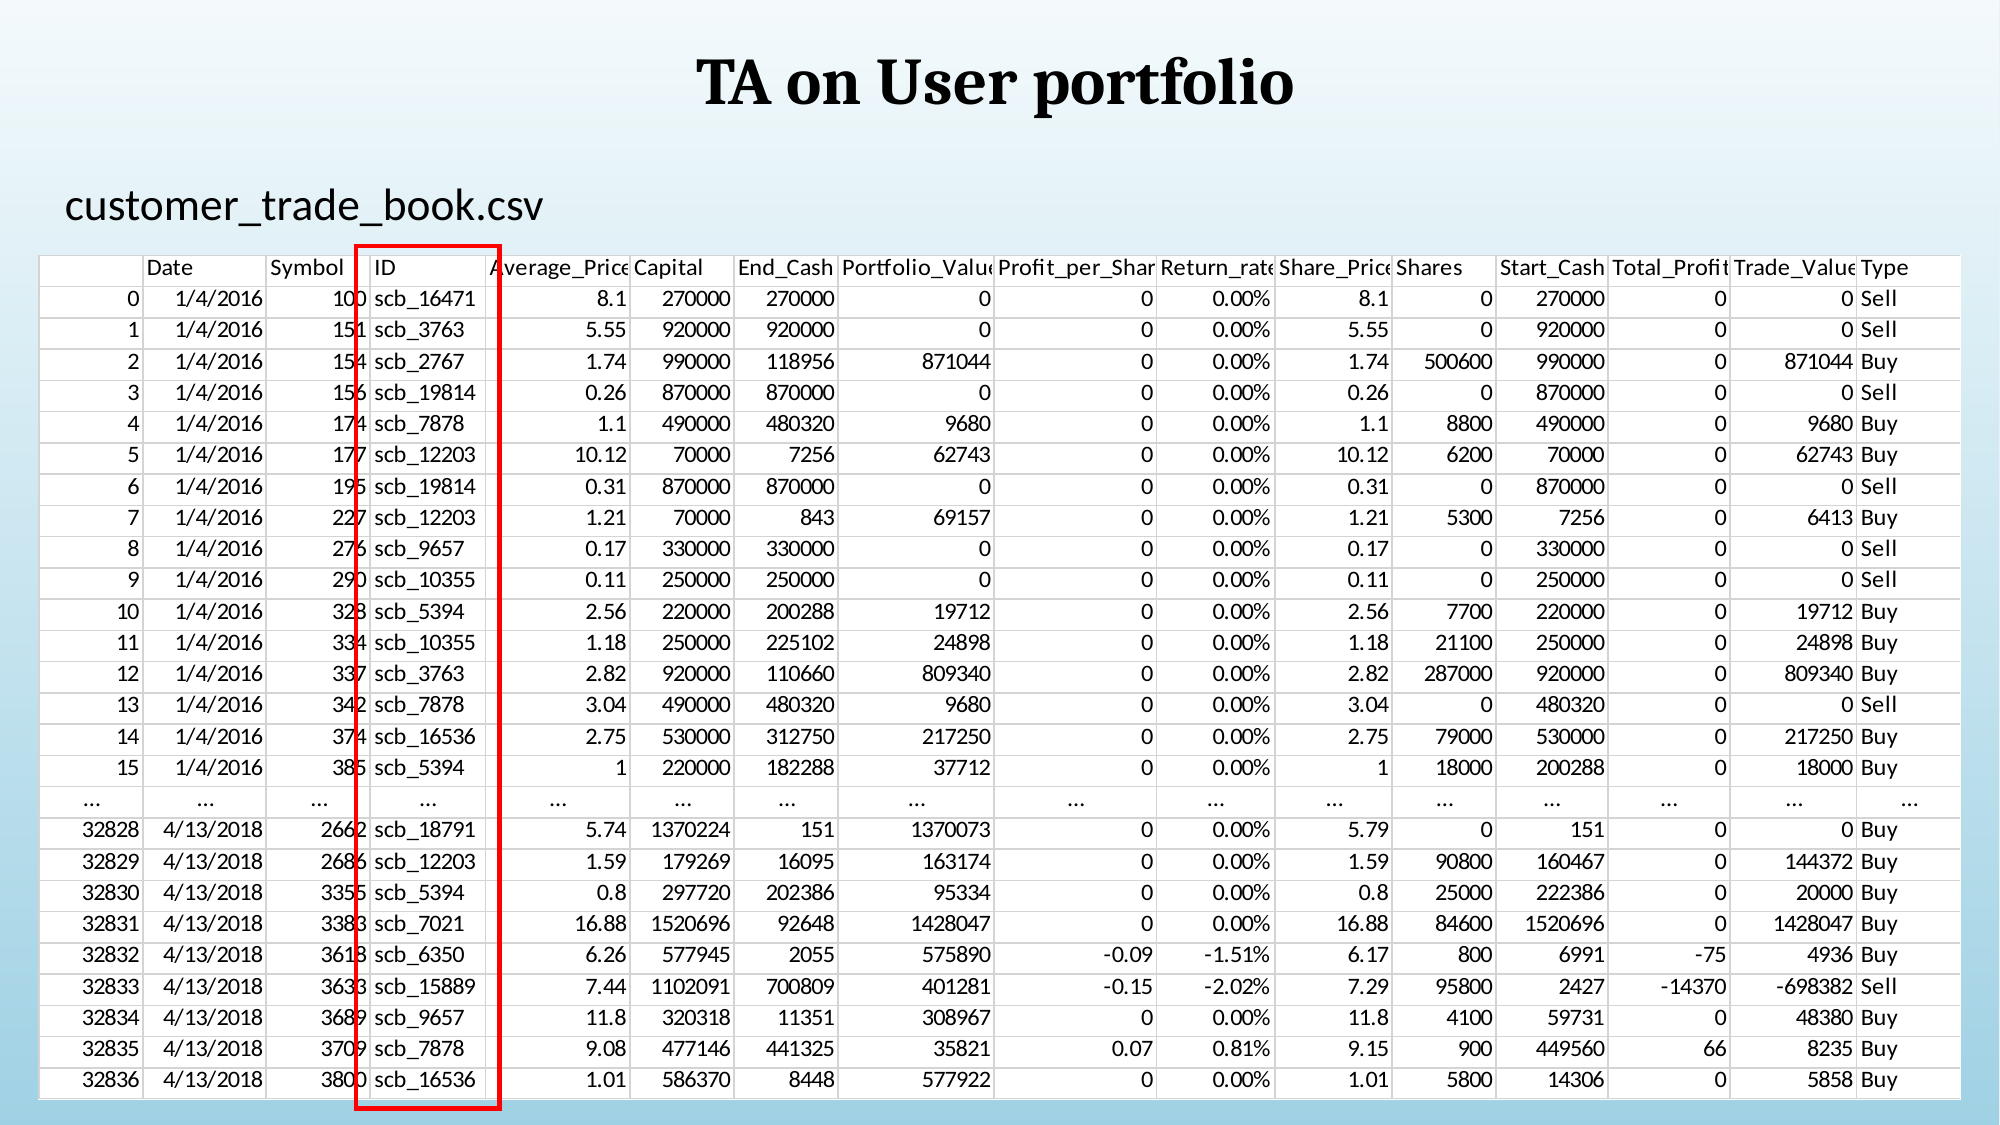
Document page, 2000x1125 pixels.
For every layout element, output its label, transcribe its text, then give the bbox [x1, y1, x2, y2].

text_box [354, 1100, 501, 1110]
list customer_trade_book.csv [49, 162, 713, 238]
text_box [37, 254, 1962, 1100]
text_box TA on User portfolio [680, 24, 1319, 125]
text_box [354, 245, 501, 254]
